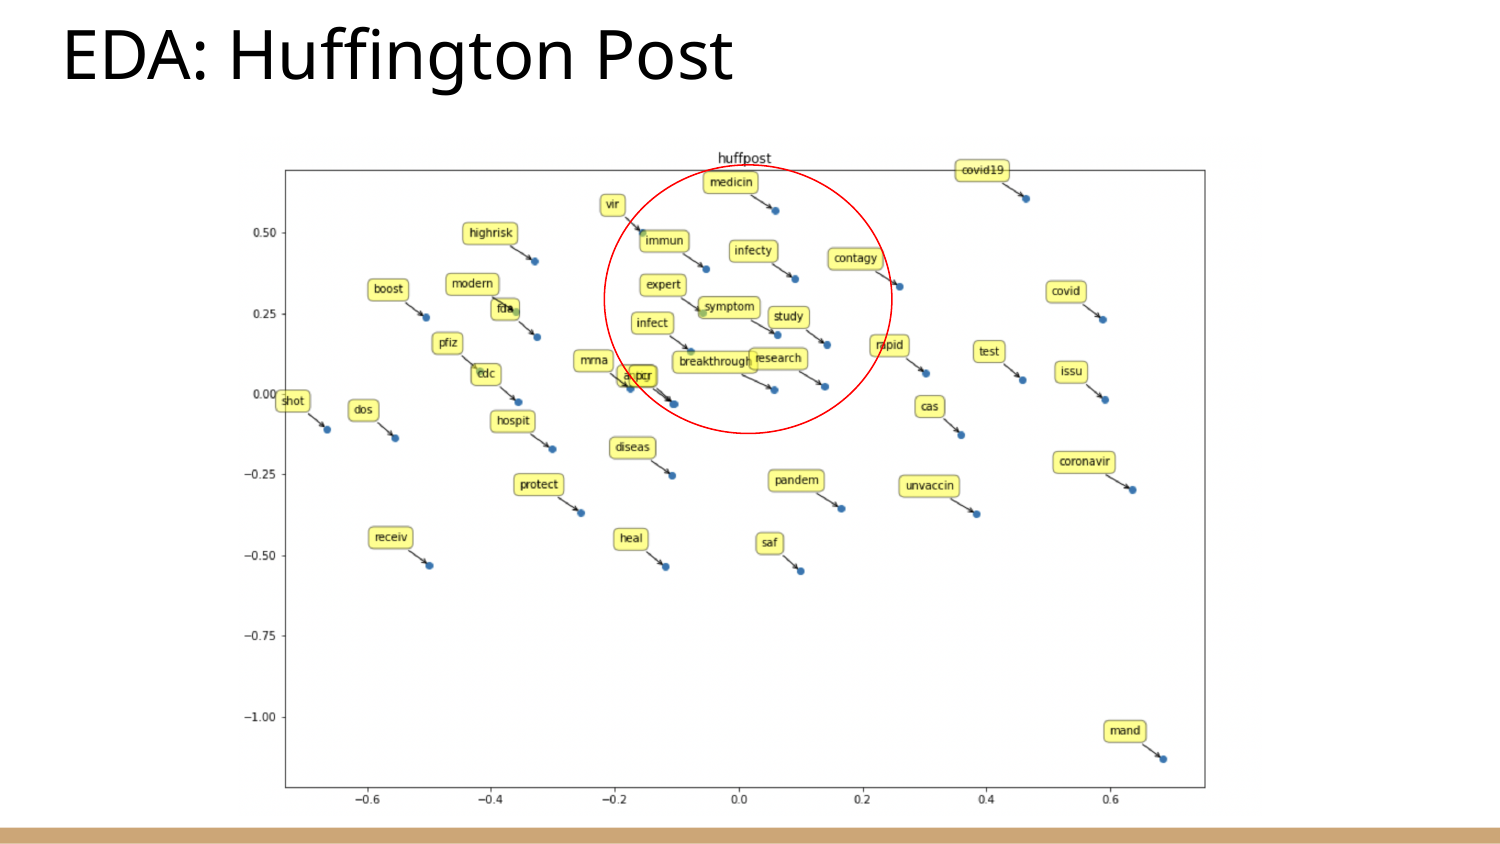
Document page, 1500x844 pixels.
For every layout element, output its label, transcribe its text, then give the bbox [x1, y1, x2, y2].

title EDA: Huffington Post [46, 20, 1308, 109]
picture [238, 135, 1262, 816]
